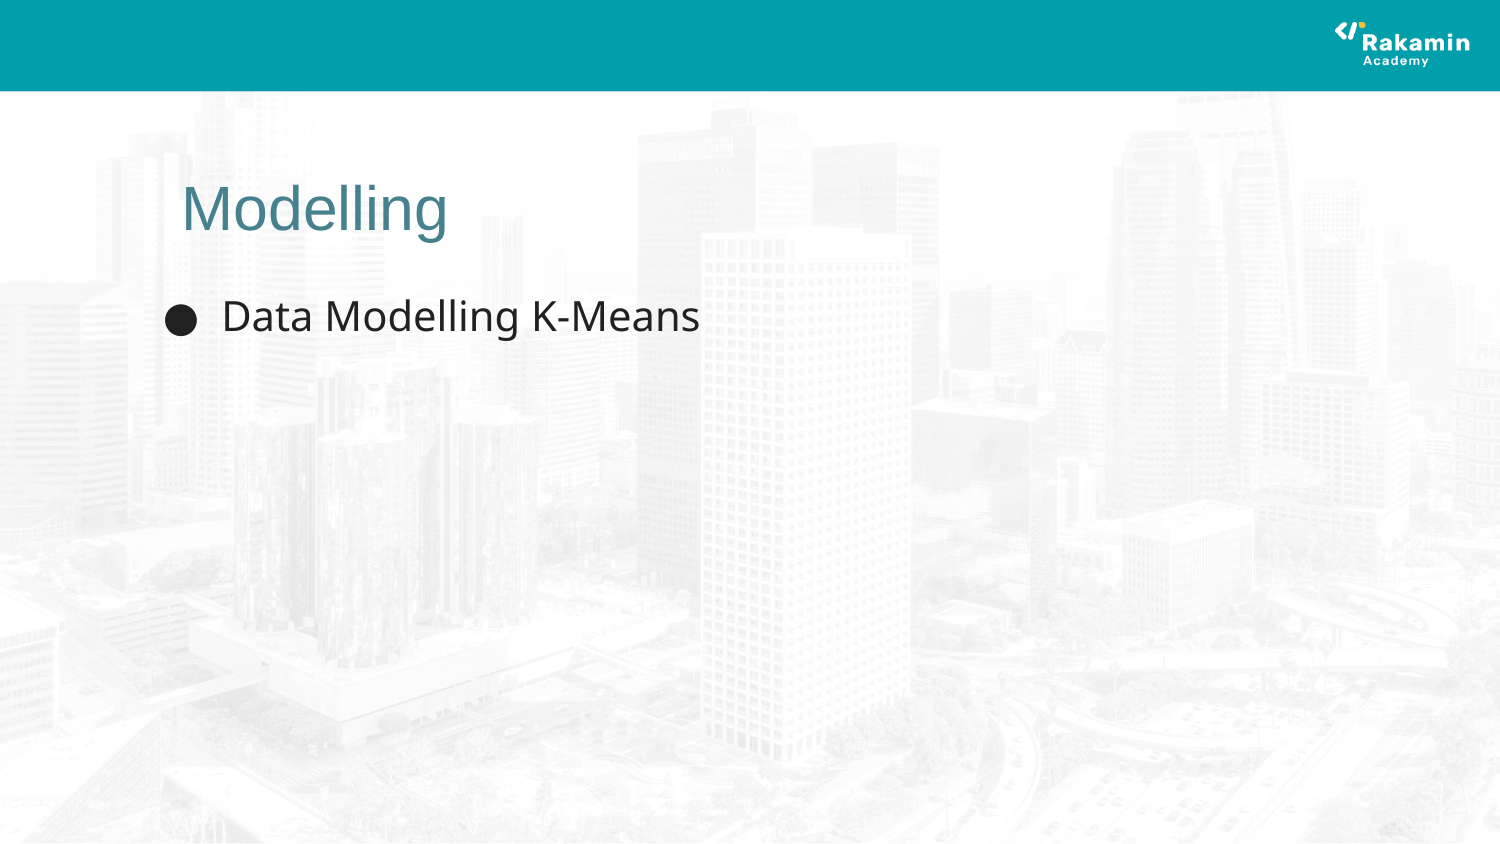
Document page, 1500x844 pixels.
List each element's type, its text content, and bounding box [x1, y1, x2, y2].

title Modelling [166, 136, 1438, 275]
picture [0, 0, 1500, 844]
text_box Data Modelling K-Means [131, 267, 1367, 424]
